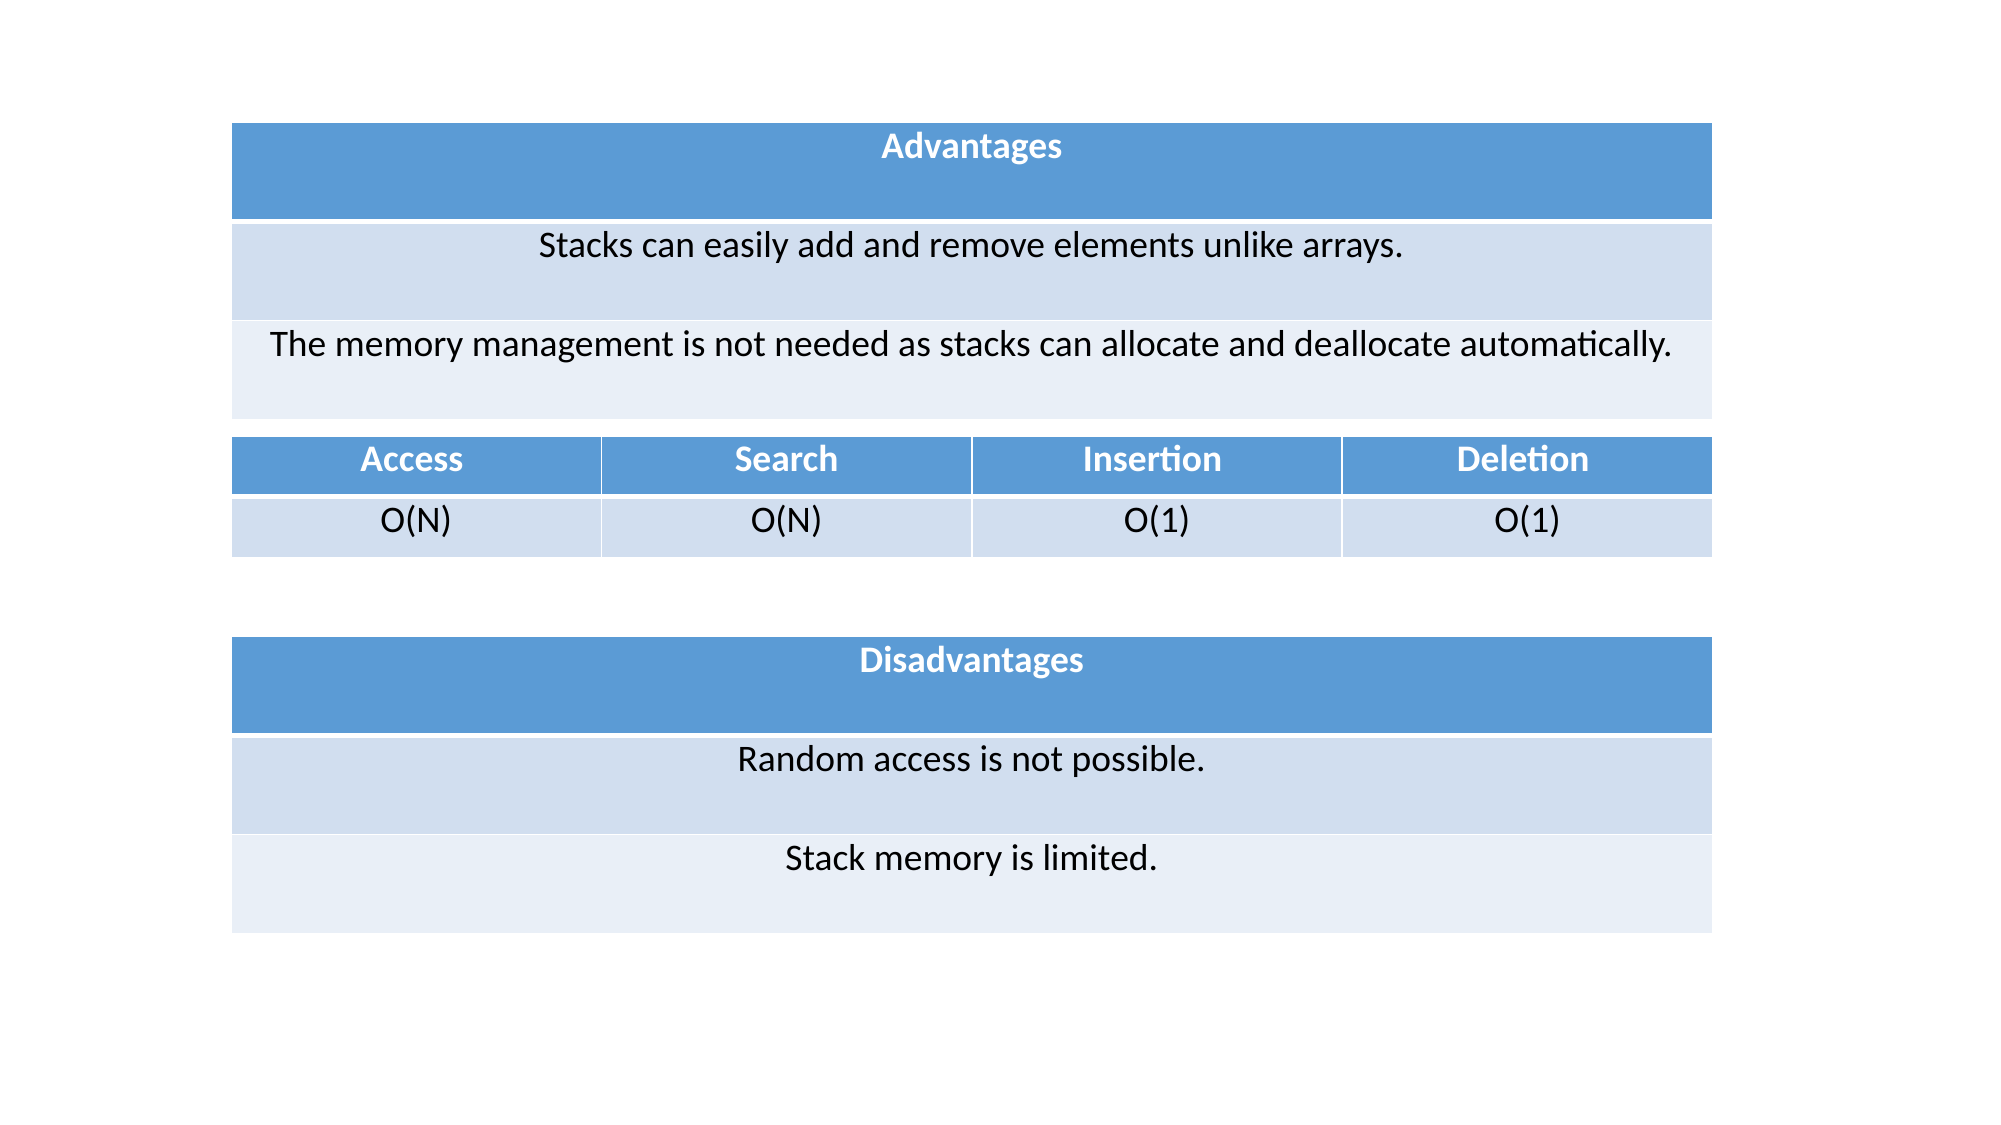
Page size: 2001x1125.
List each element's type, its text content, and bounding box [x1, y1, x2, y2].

table_cell O(N) [602, 499, 971, 557]
table_cell Stacks can easily add and remove elements unlike arrays. [232, 224, 1712, 320]
table_cell O(1) [973, 499, 1341, 557]
table_header Access [232, 437, 601, 494]
table_cell O(N) [232, 499, 601, 557]
list [137, 299, 1863, 1014]
table_header Insertion [973, 437, 1341, 494]
table_header Deletion [1343, 437, 1712, 494]
table_header Disadvantages [232, 637, 1712, 733]
table_header Advantages [232, 123, 1712, 219]
table_cell The memory management is not needed as stacks can allocate and deallocate automatically. [232, 321, 1712, 419]
table_header Search [602, 437, 971, 494]
table_cell O(1) [1343, 499, 1712, 557]
table_cell Stack memory is limited. [232, 835, 1712, 933]
table_cell Random access is not possible. [232, 738, 1712, 834]
